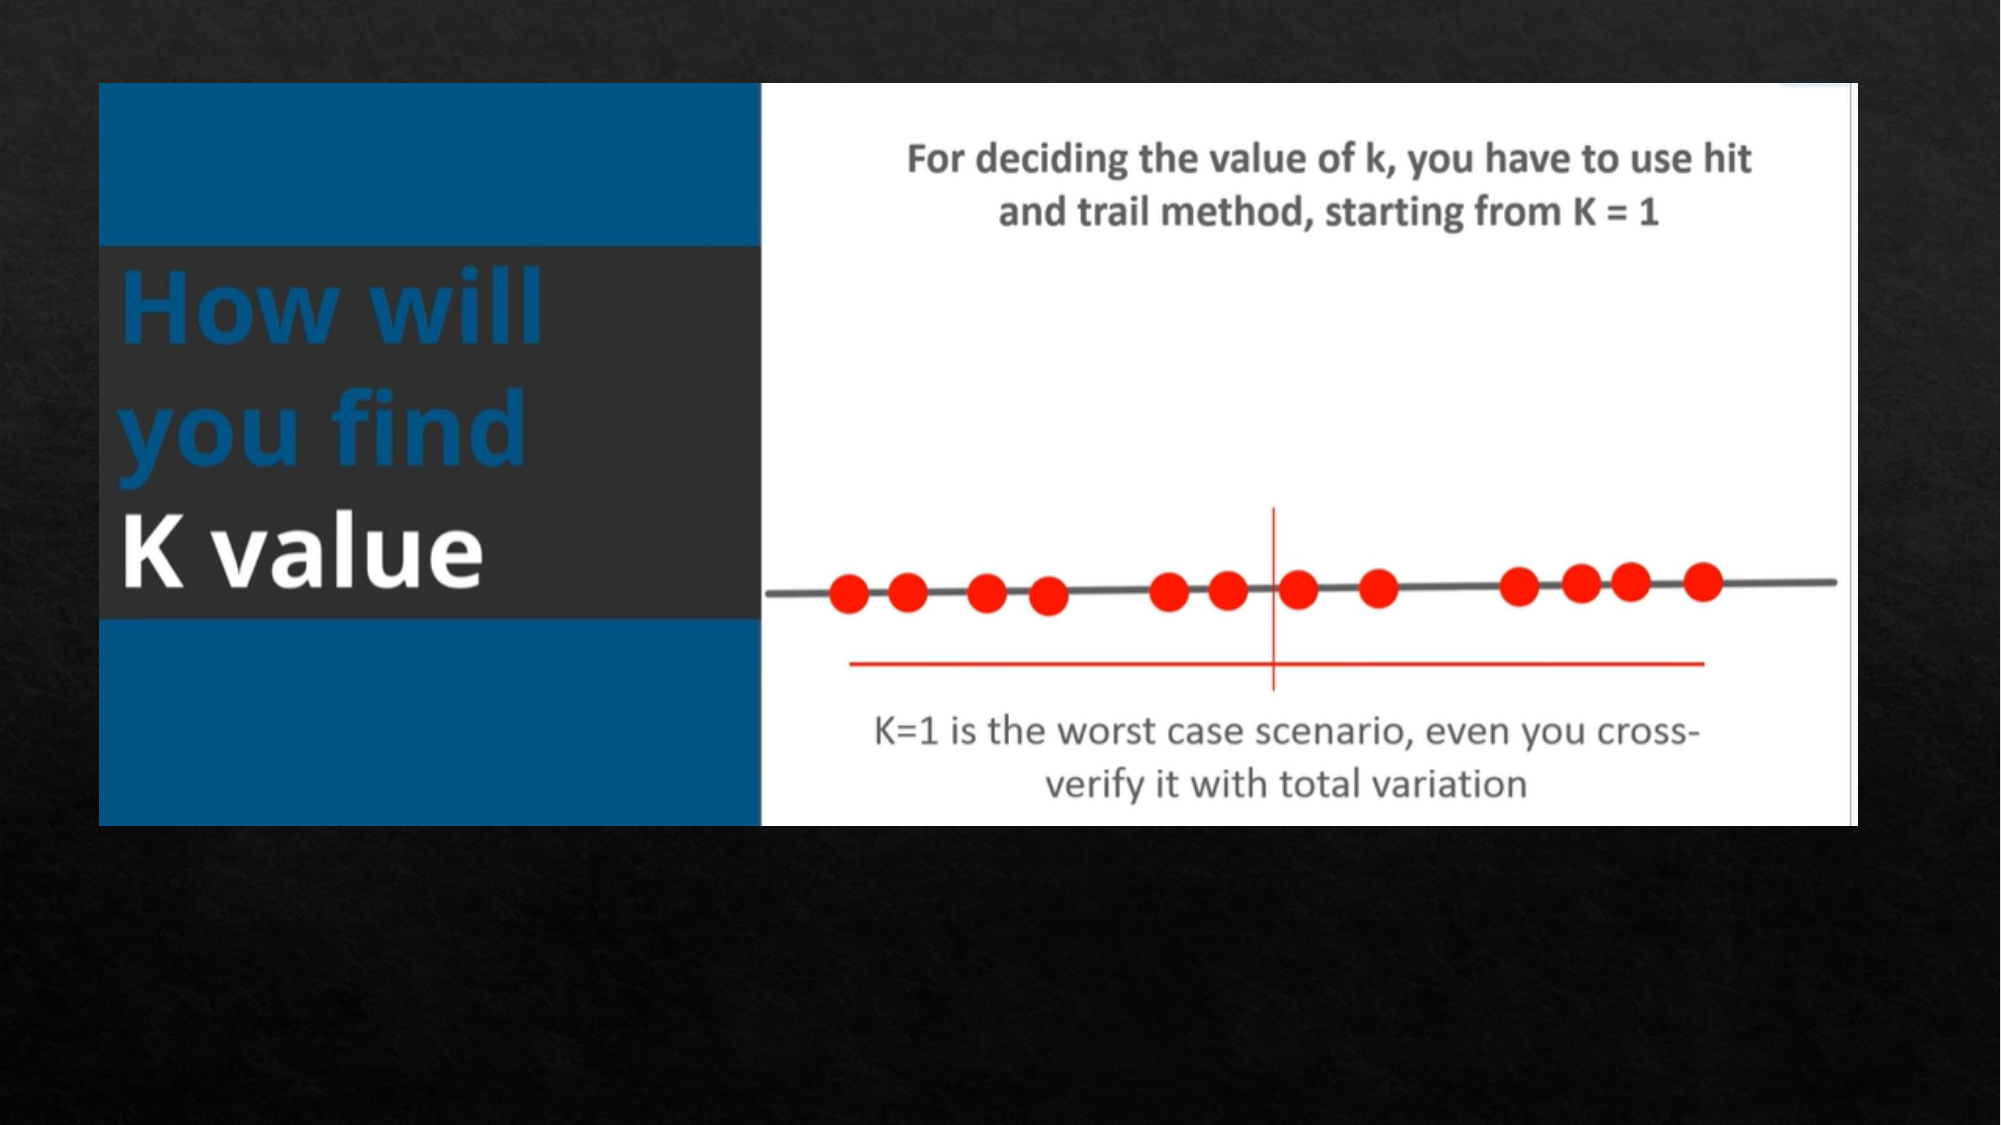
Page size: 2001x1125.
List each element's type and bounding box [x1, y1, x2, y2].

picture [98, 83, 1858, 826]
